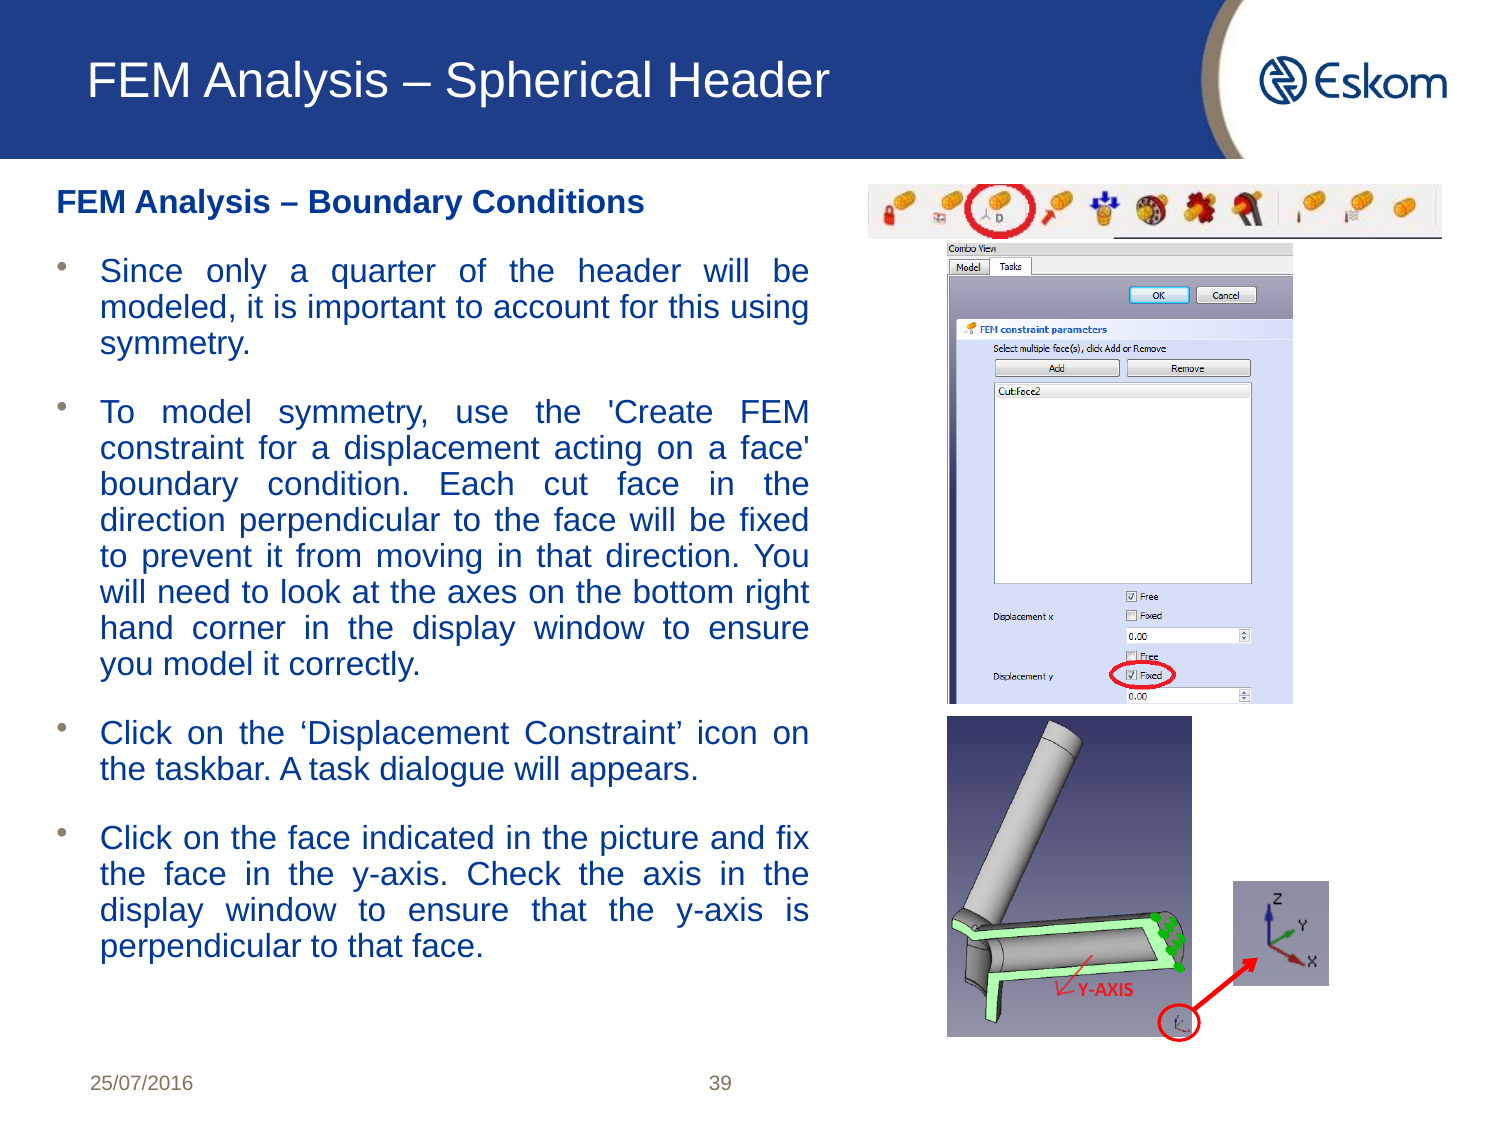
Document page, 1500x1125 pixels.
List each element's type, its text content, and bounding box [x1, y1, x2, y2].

picture [0, 0, 1246, 159]
picture [1257, 55, 1450, 105]
picture [947, 243, 1293, 705]
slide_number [75, 1058, 361, 1103]
slide_number 39 [643, 1058, 798, 1103]
list FEM Analysis – Boundary Conditions Since only a quarter of the header will be modeled, it is important to account for this using symmetry. To model symmetry, use the 'Create FEM constraint for a displacement acting on a face' boundary condition. Each cut face in the direction perpendicular to the face will be fixed to prevent it from moving in that direction. You will need to look at the axes on the bottom right hand corner in the display window to ensure you model it correctly. Click on the ‘Displacement Constraint’ icon on the taskbar. A task dialogue will appears. Click on the face indicated in the picture and fix the face in the y-axis. Check the axis in the display window to ensure that the y-axis is perpendicular to that face. [41, 177, 826, 1006]
picture [867, 184, 1443, 239]
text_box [947, 716, 1330, 1041]
title FEM Analysis – Spherical Header [71, 27, 1142, 137]
